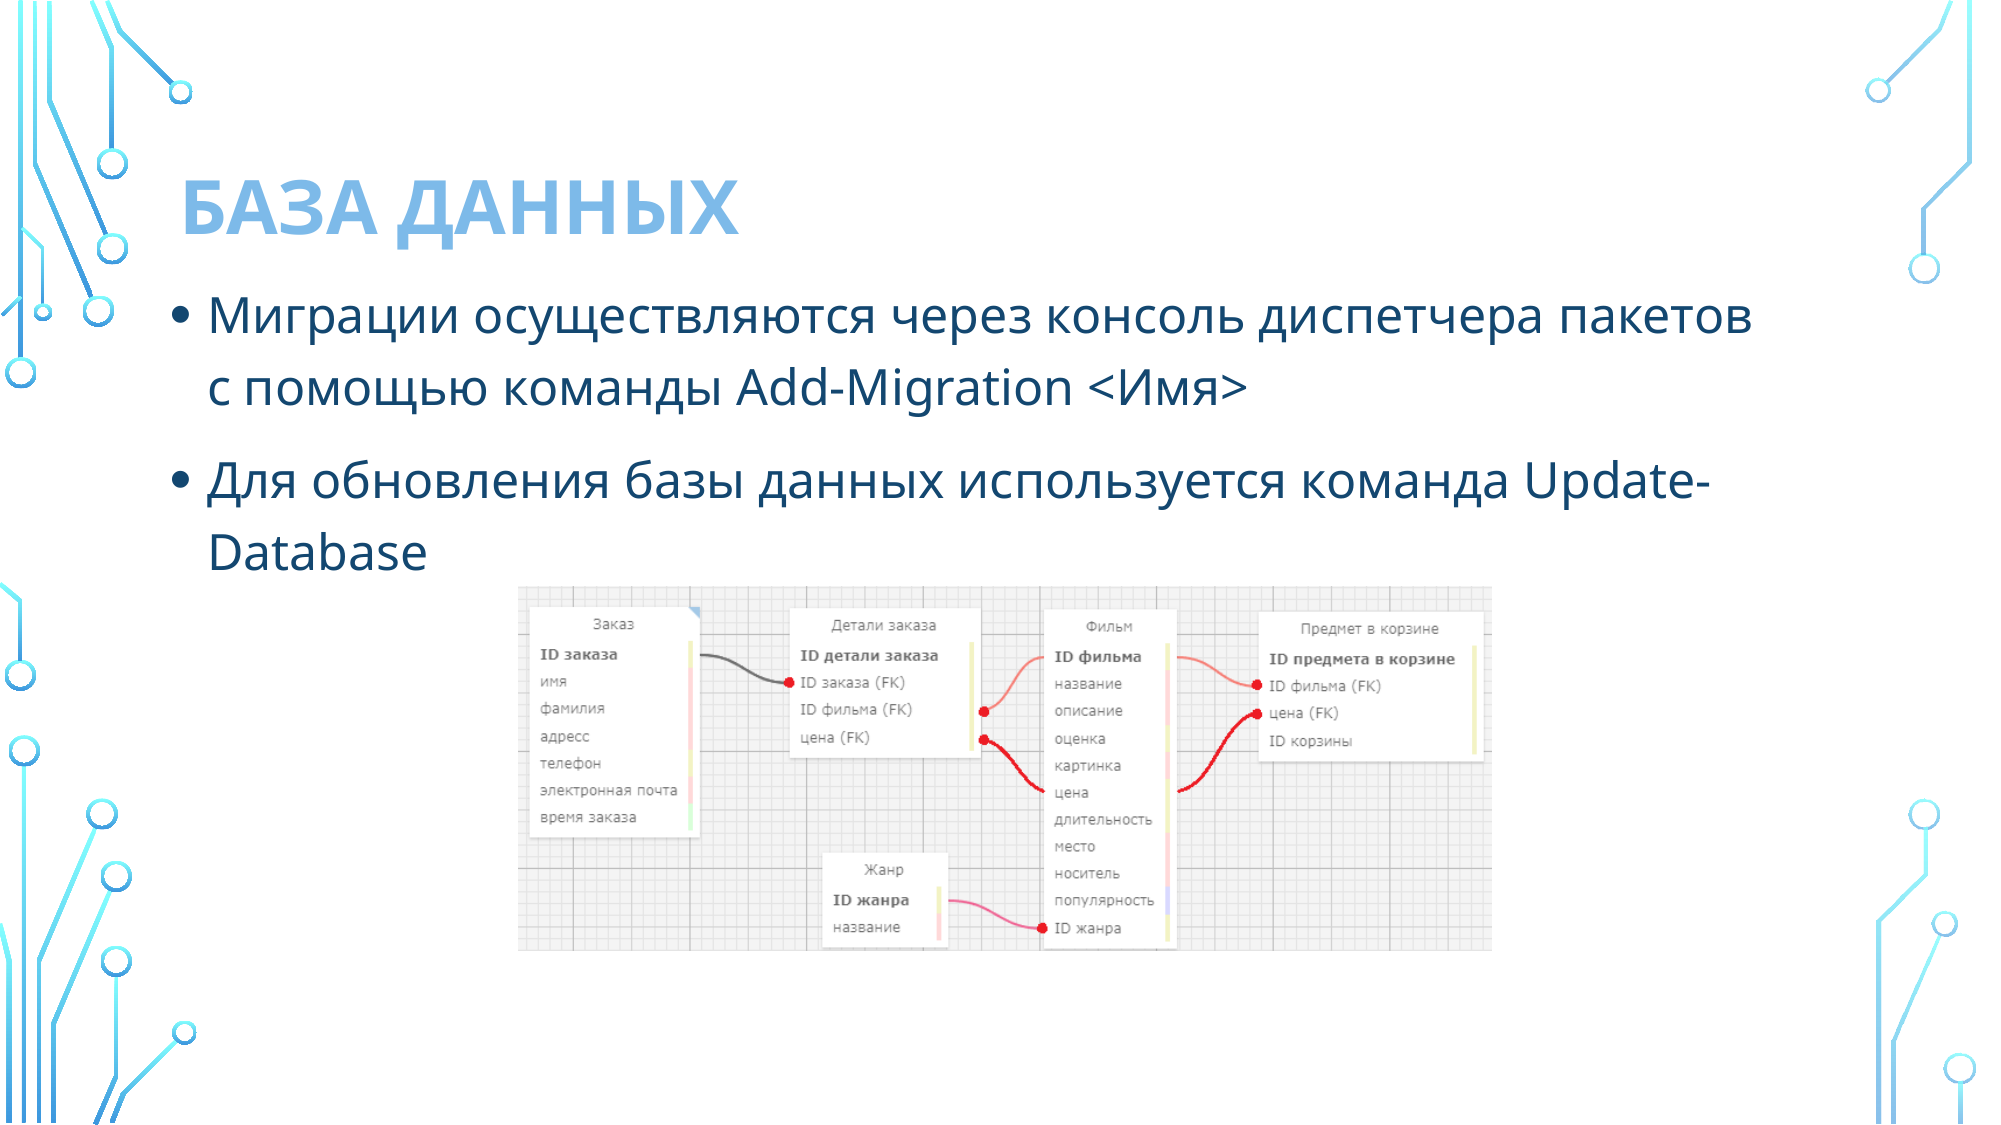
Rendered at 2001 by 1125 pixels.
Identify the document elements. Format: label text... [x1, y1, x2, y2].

title База данных [164, 89, 1790, 264]
picture [518, 586, 1493, 951]
list Миграции осуществляются через консоль диспетчера пакетов с помощью команды Add-Migration <Имя> Для обновления базы данных используется команда Update-Database [154, 264, 1799, 846]
